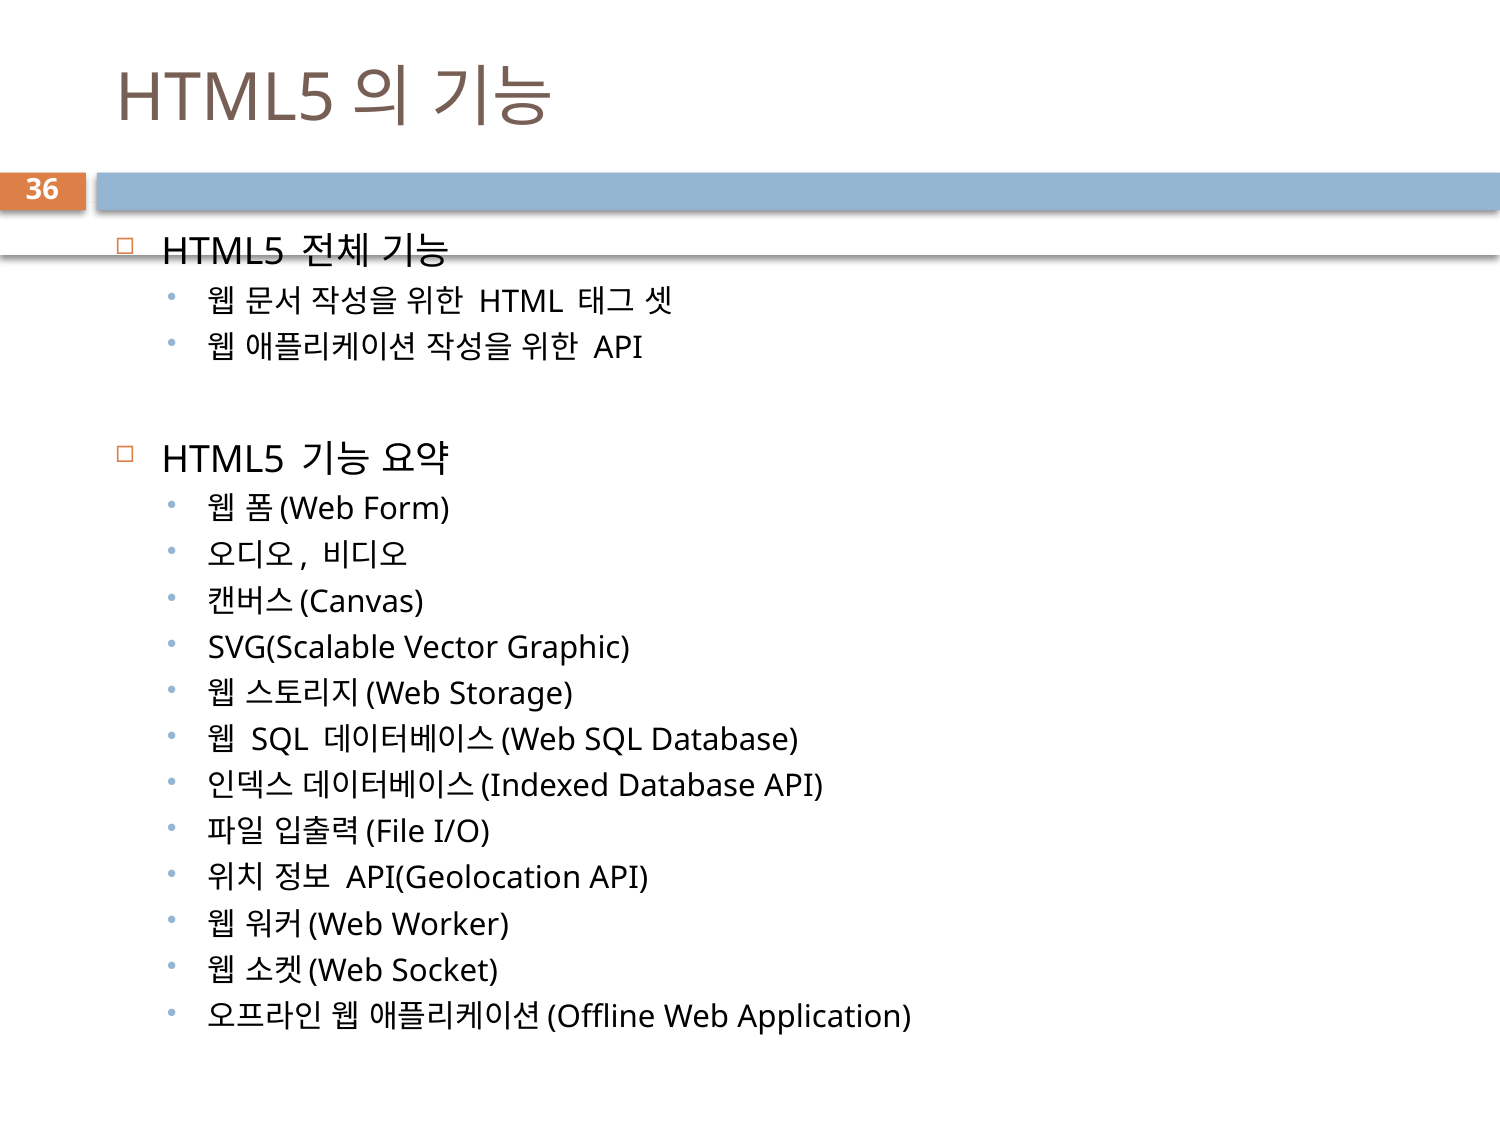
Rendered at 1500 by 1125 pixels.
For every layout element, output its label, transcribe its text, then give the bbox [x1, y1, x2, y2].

list HTML5 전체 기능 웹 문서 작성을 위한 HTML 태그 셋 웹 애플리케이션 작성을 위한 API HTML5 기능 요약 웹 폼(Web Form) 오디오, 비디오 캔버스(Canvas) SVG(Scalable Vector Graphic) 웹 스토리지(Web Storage) 웹 SQL 데이터베이스(Web SQL Database) 인덱스 데이터베이스(Indexed Database API) 파일 입출력(File I/O) 위치 정보 API(Geolocation API) 웹 워커(Web Worker) 웹 소켓(Web Socket) 오프라인 웹 애플리케이션(Offline Web Application) [100, 219, 1438, 1047]
slide_number 36 [0, 170, 87, 211]
title HTML5의 기능 [100, 37, 1438, 149]
